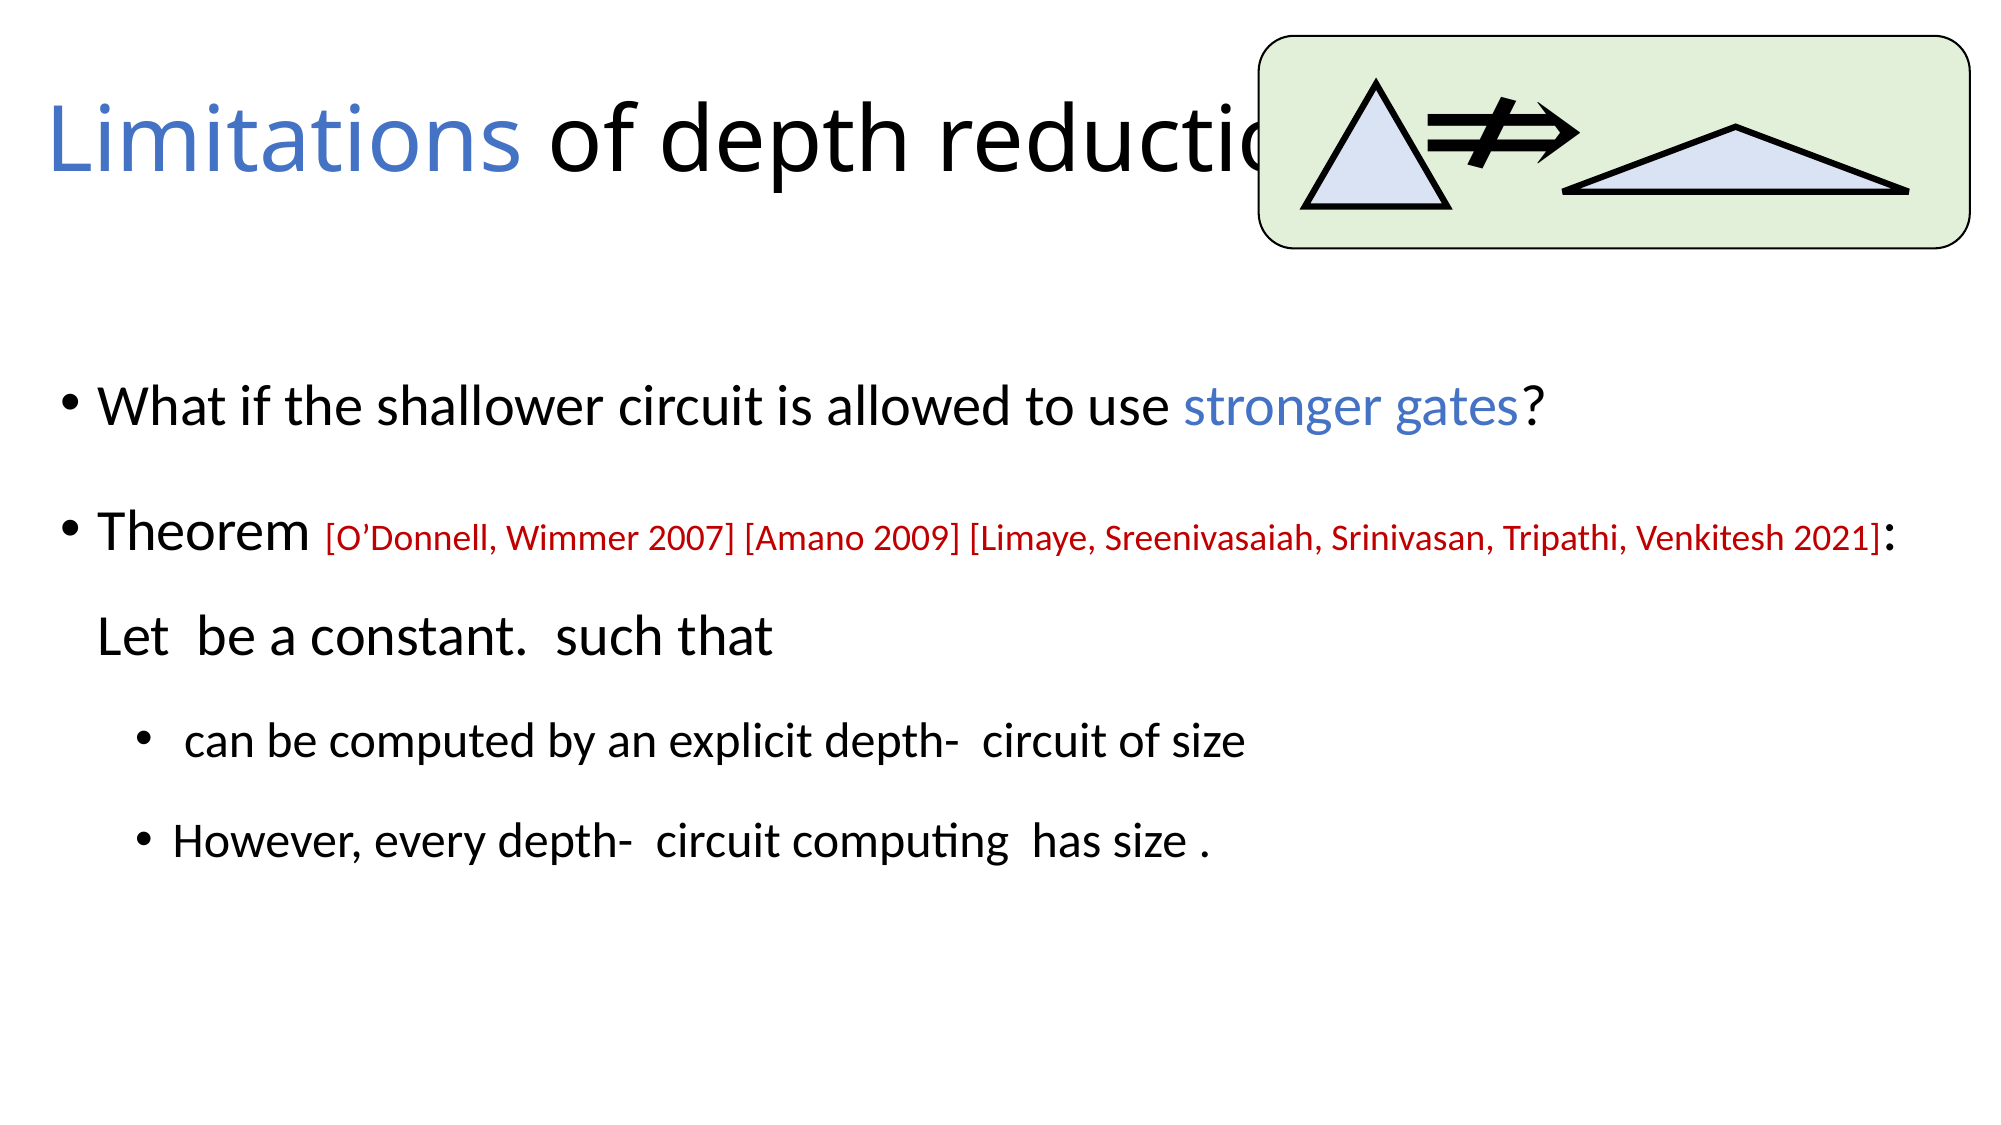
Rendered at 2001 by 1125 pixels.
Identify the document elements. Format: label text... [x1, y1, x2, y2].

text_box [1258, 35, 1970, 249]
title Limitations of depth reduction [30, 33, 1756, 251]
